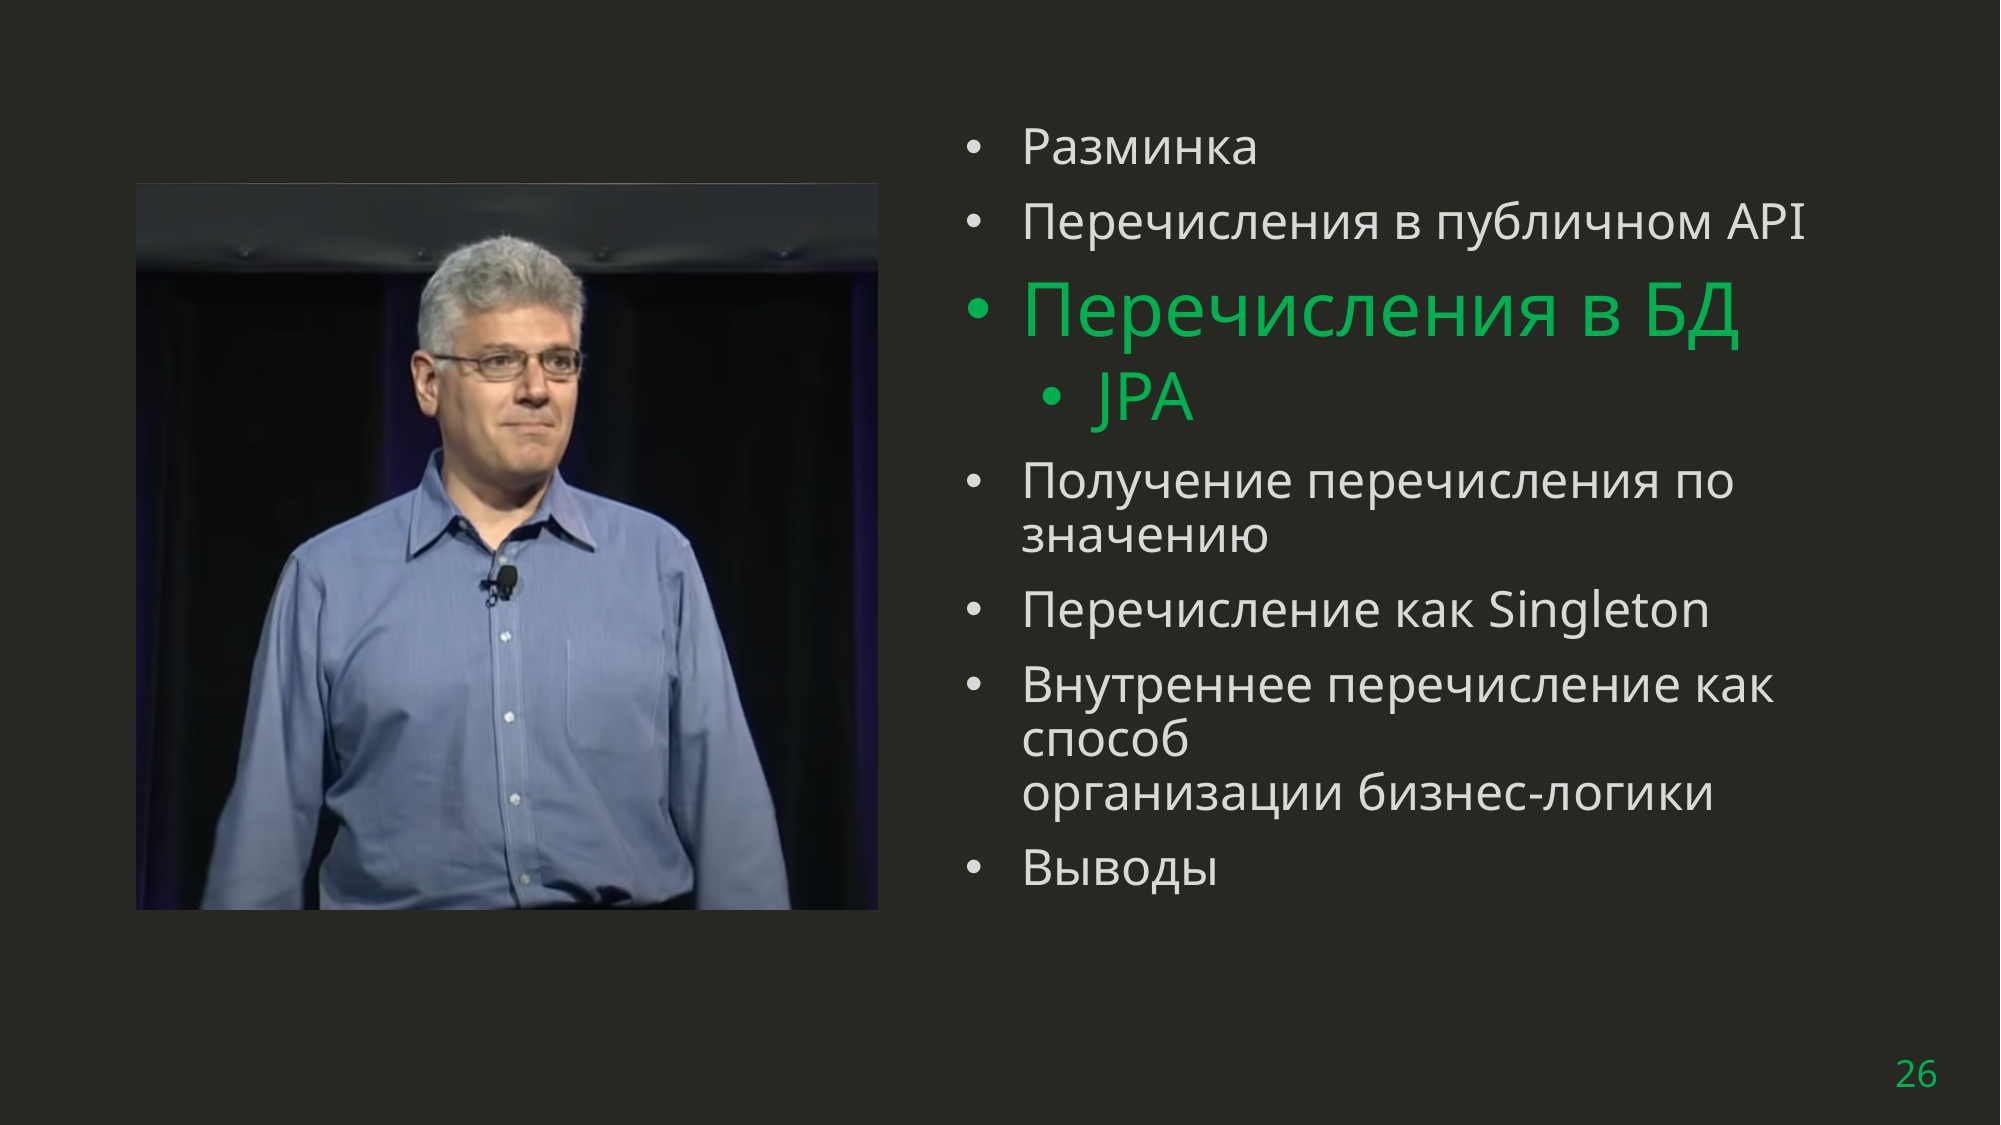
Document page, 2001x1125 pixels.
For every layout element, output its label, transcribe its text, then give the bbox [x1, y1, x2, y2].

text_box Разминка Перечисления в публичном API Перечисления в БД JPA Получение перечисления по значению Перечисление как Singleton Внутреннее перечисление как способ организации бизнес-логики Выводы [950, 114, 1882, 1061]
picture [136, 183, 878, 910]
slide_number 26 [1809, 1042, 1953, 1103]
